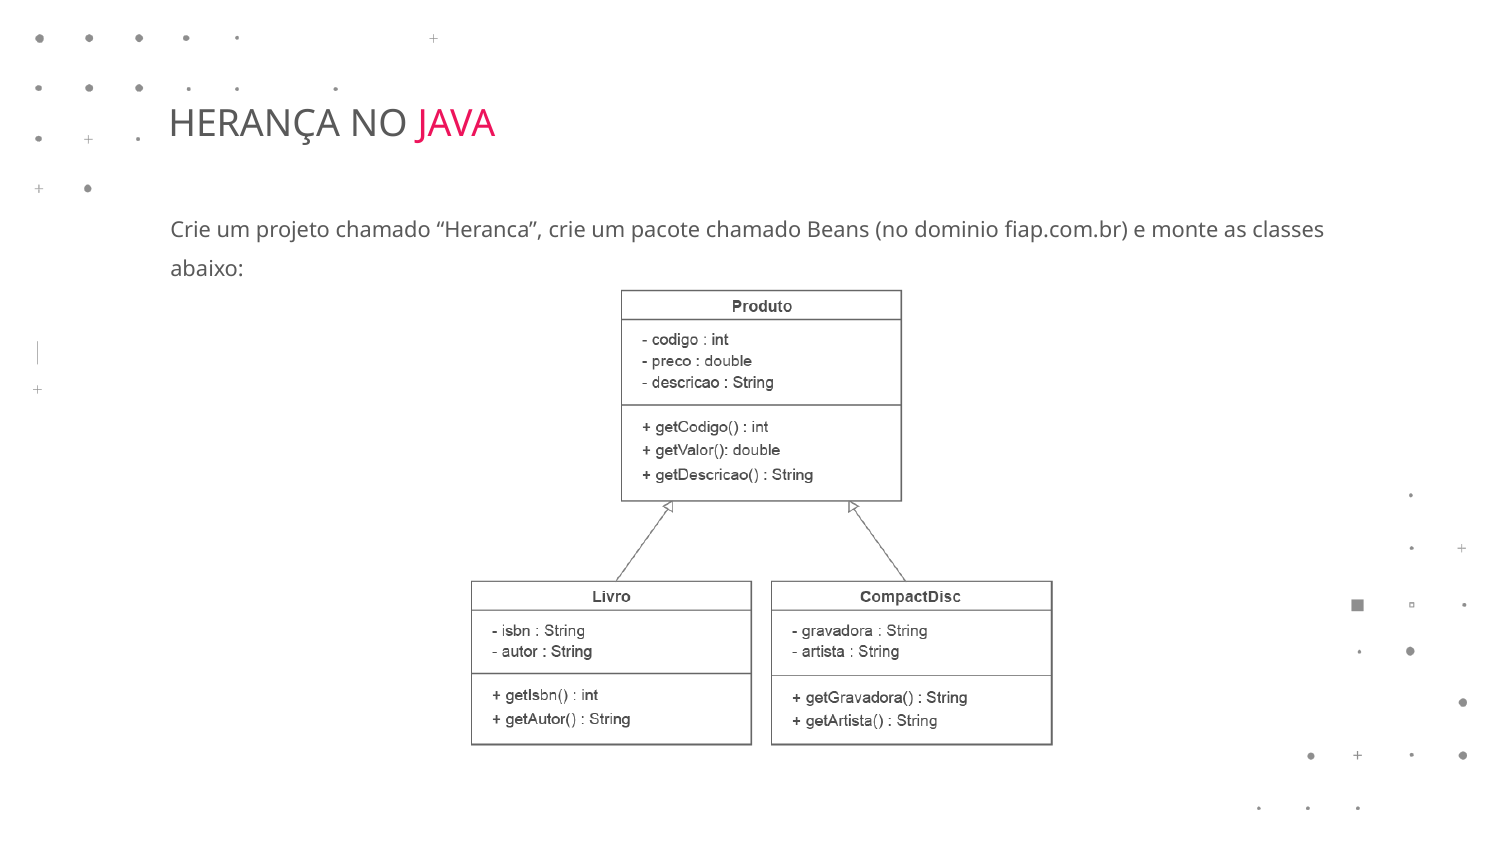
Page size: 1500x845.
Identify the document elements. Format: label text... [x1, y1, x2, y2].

text_box Crie um projeto chamado “Heranca”, crie um pacote chamado Beans (no dominio fiap.com.br) e monte as classes abaixo: [80, 195, 1385, 458]
text_box HERANÇA NO JAVA [153, 91, 1027, 151]
picture [33, 34, 1467, 810]
